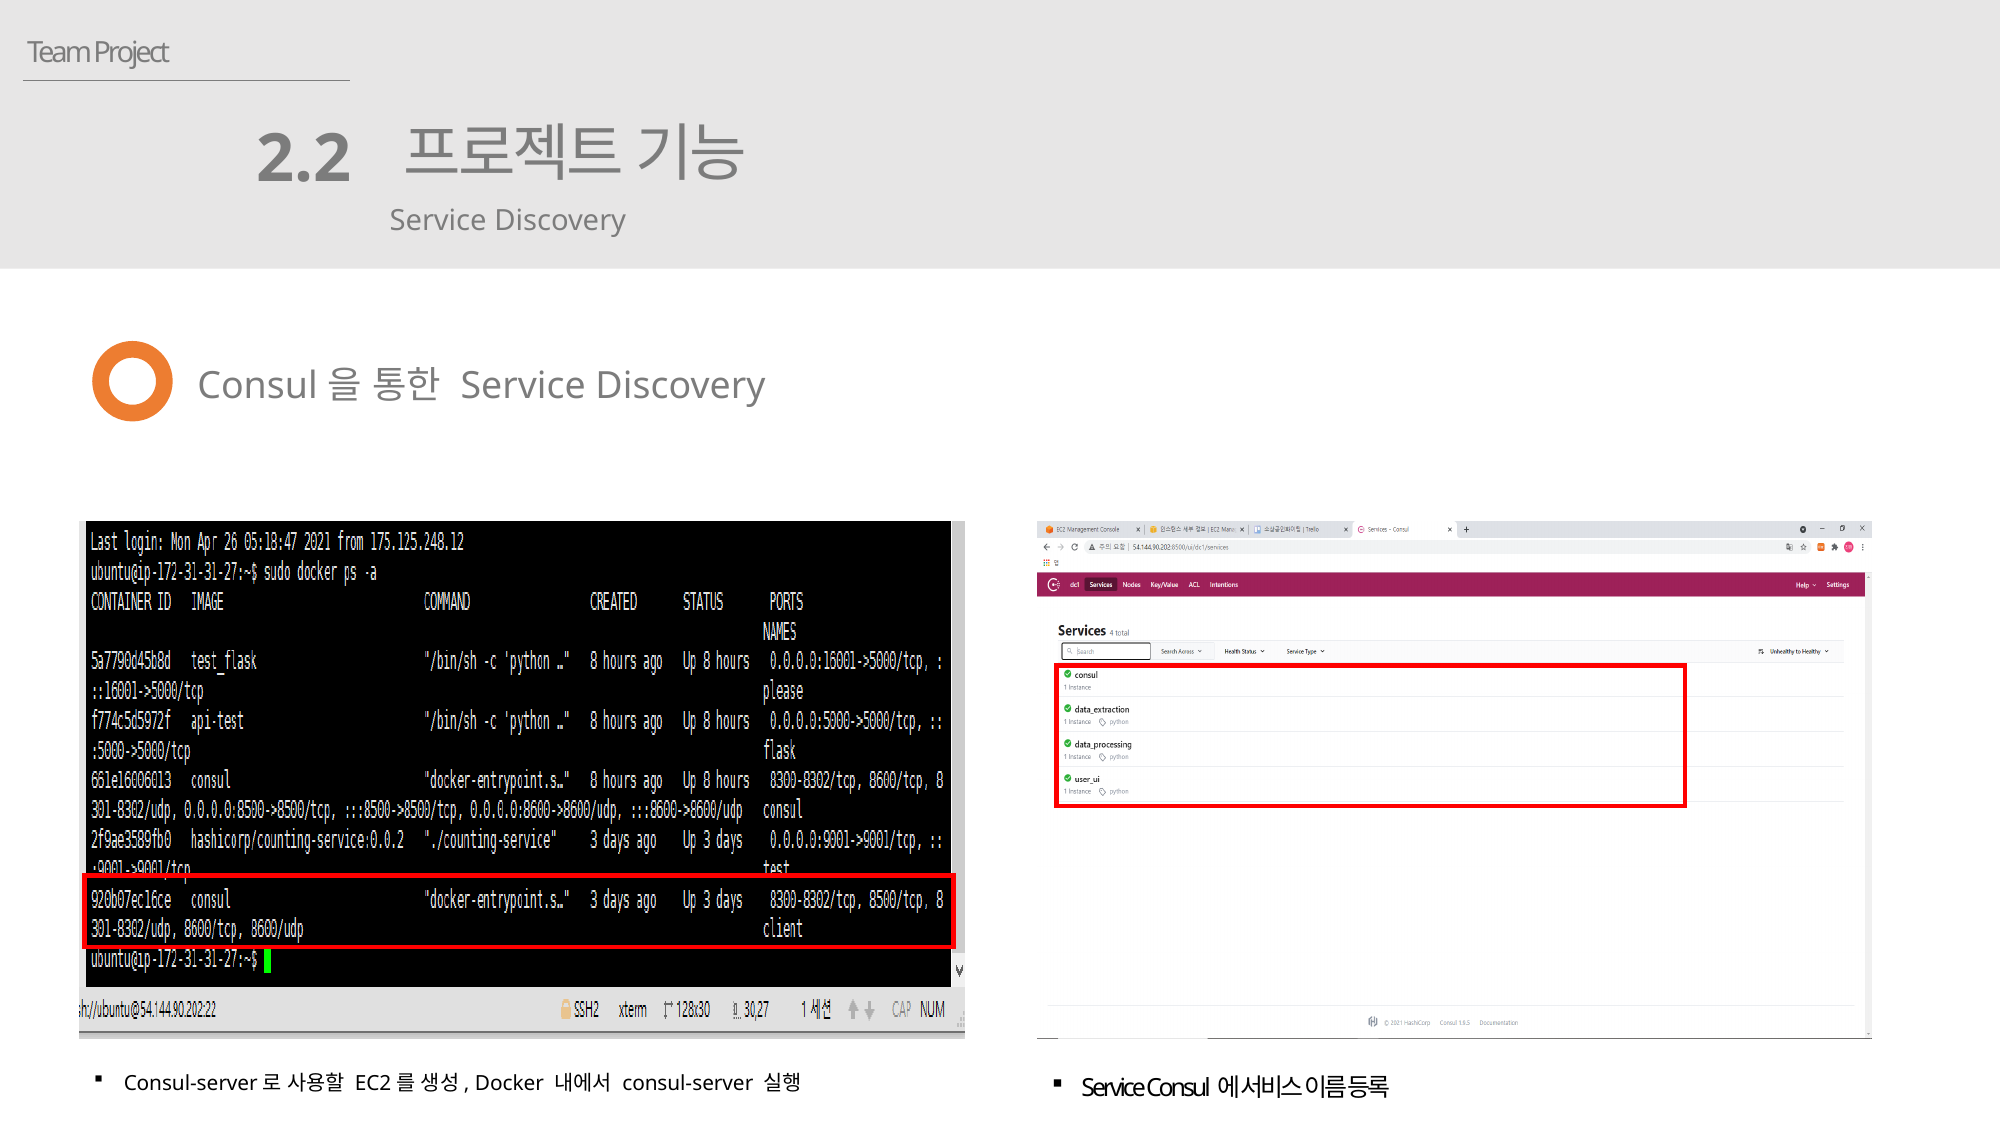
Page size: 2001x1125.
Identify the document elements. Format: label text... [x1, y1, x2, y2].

text_box [0, 0, 2000, 270]
text_box [99, 348, 166, 415]
text_box Consul을 통한 Service Discovery [182, 353, 781, 414]
text_box 프로젝트 기능 [388, 105, 763, 196]
text_box Service Discovery [374, 193, 642, 244]
text_box Consul-server로 사용할 EC2를 생성, Docker 내에서 consul-server 실행 [79, 1054, 818, 1102]
text_box Service Consul에 서비스 이름 등록 [1037, 1054, 1776, 1109]
picture [79, 521, 965, 1039]
text_box 2.2 [241, 106, 367, 202]
text_box Team Project [12, 25, 185, 76]
picture [1036, 521, 1872, 1039]
